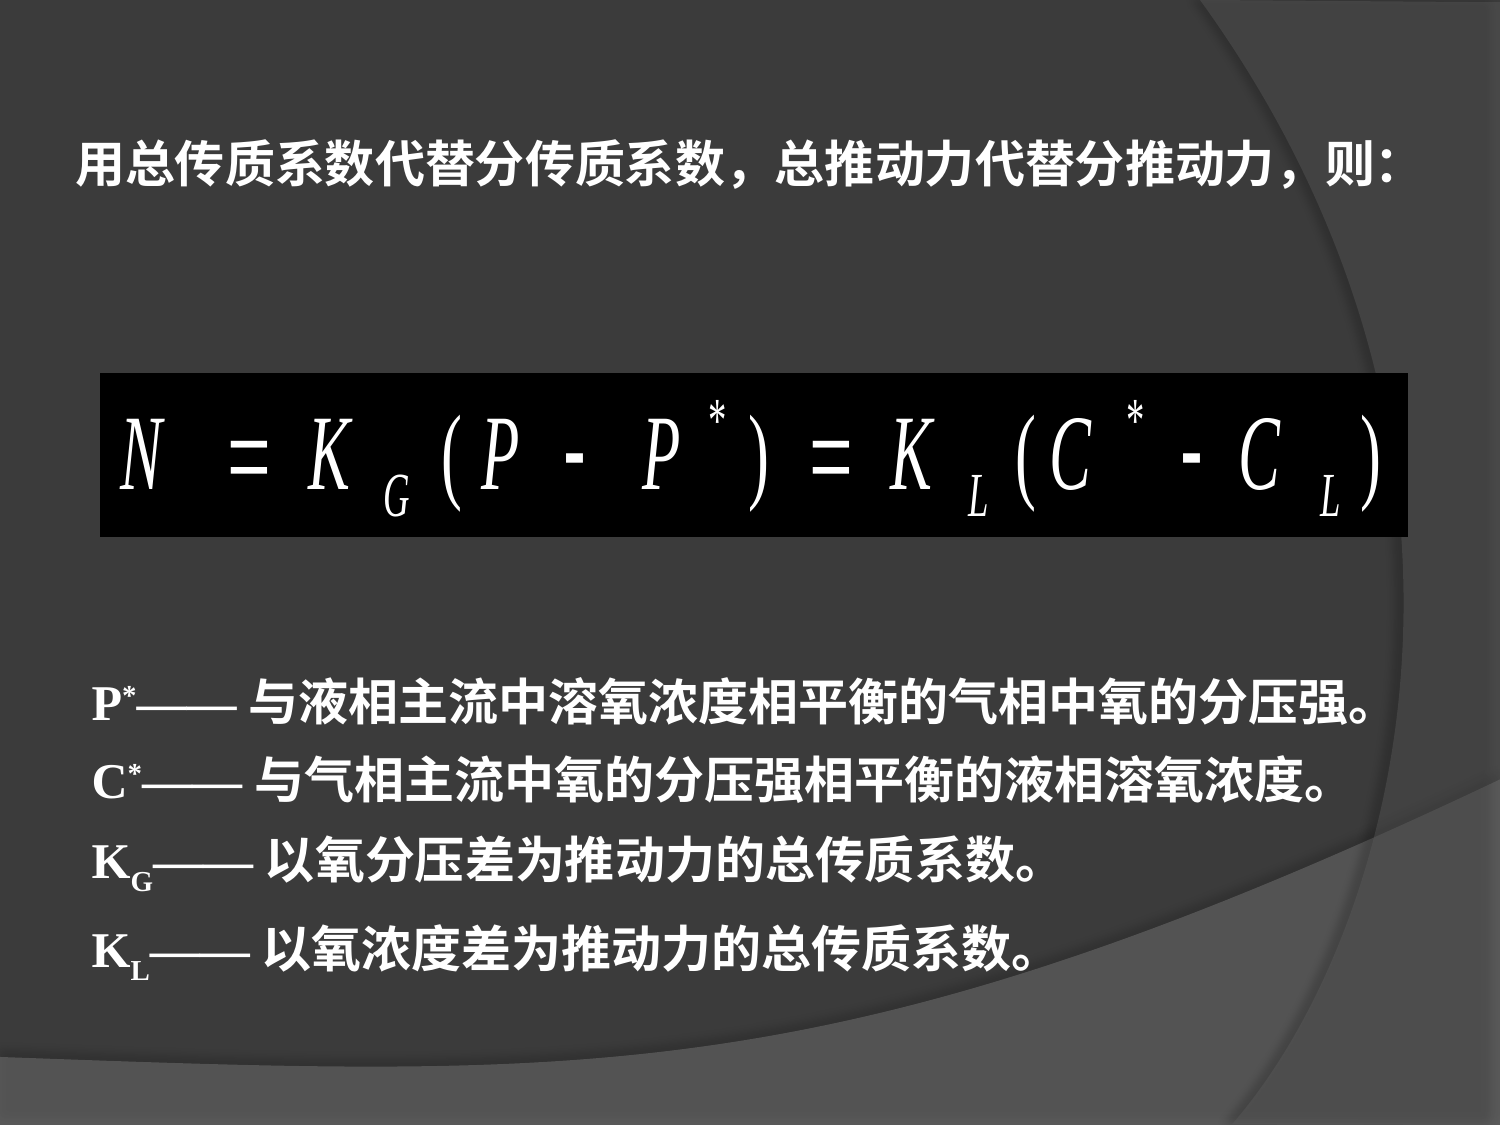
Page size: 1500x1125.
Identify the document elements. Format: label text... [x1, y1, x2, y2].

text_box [99, 373, 1409, 537]
text_box 用总传质系数代替分传质系数，总推动力代替分推动力，则： [41, 125, 1459, 201]
text_box P*——与液相主流中溶氧浓度相平衡的气相中氧的分压强。 C*——与气相主流中氧的分压强相平衡的液相溶氧浓度。 KG——以氧分压差为推动力的总传质系数。 KL——以氧浓度差为推动力的总传质系数。 [76, 645, 1413, 994]
